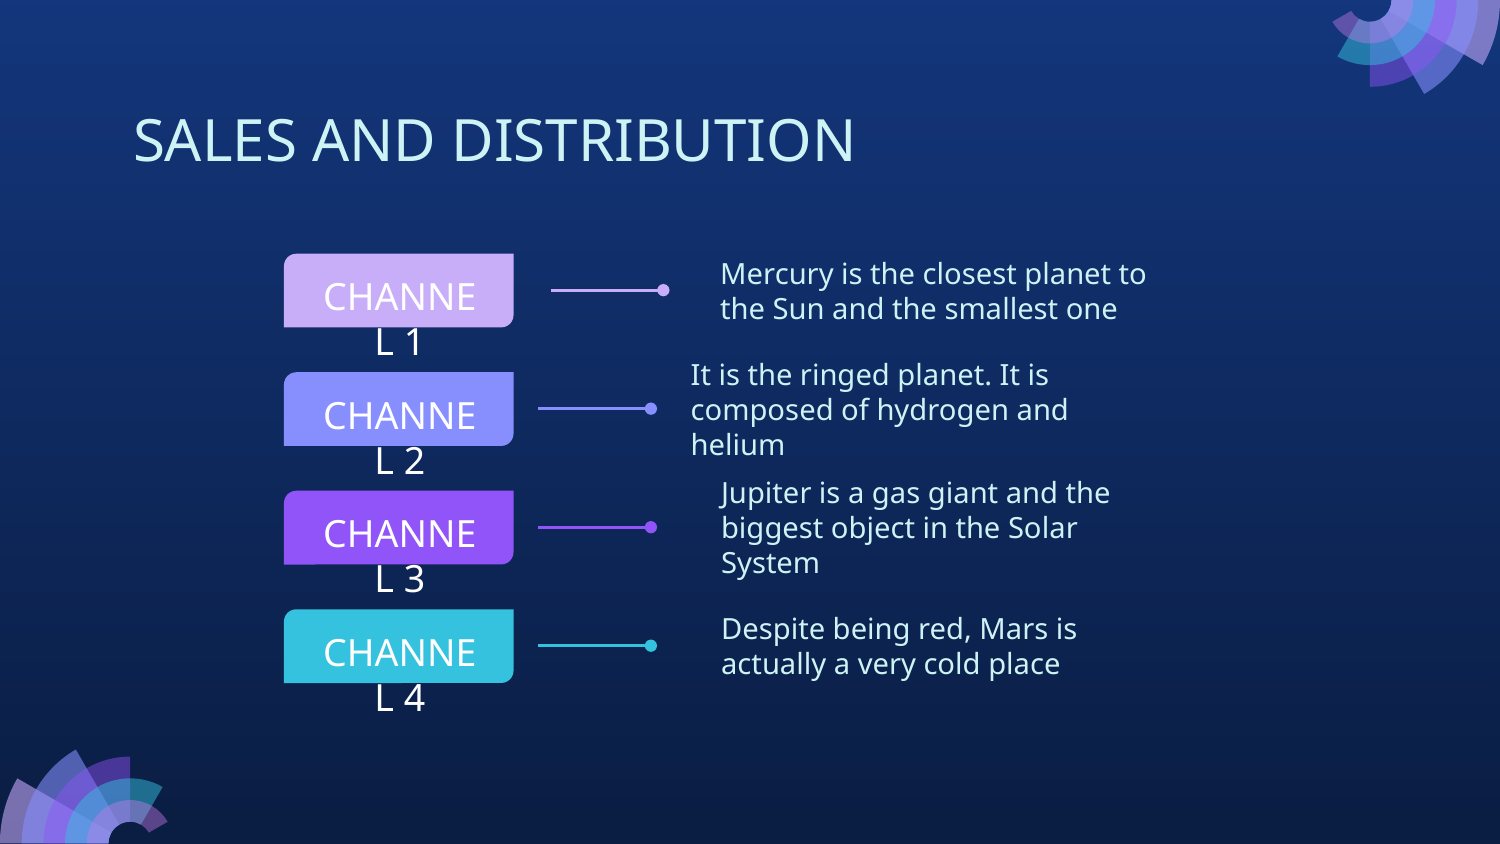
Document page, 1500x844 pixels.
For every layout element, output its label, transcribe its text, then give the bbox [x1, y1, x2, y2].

subtitle CHANNEL 3 [303, 495, 497, 560]
text_box Mercury is the closest planet to the Sun and the smallest one [675, 242, 1216, 339]
text_box Jupiter is a gas giant and the biggest object in the Solar System [675, 479, 1216, 576]
subtitle CHANNEL 1 [303, 258, 497, 323]
text_box [283, 253, 514, 328]
text_box Despite being red, Mars is actually a very cold place [675, 597, 1216, 694]
text_box [283, 609, 514, 684]
subtitle CHANNEL 4 [303, 613, 497, 678]
text_box It is the ringed planet. It is composed of hydrogen and helium [675, 360, 1216, 457]
subtitle CHANNEL 2 [303, 376, 497, 441]
text_box [283, 490, 514, 565]
text_box [283, 372, 514, 446]
title SALES AND DISTRIBUTION [118, 88, 1382, 183]
table_cell [540, 528, 651, 533]
